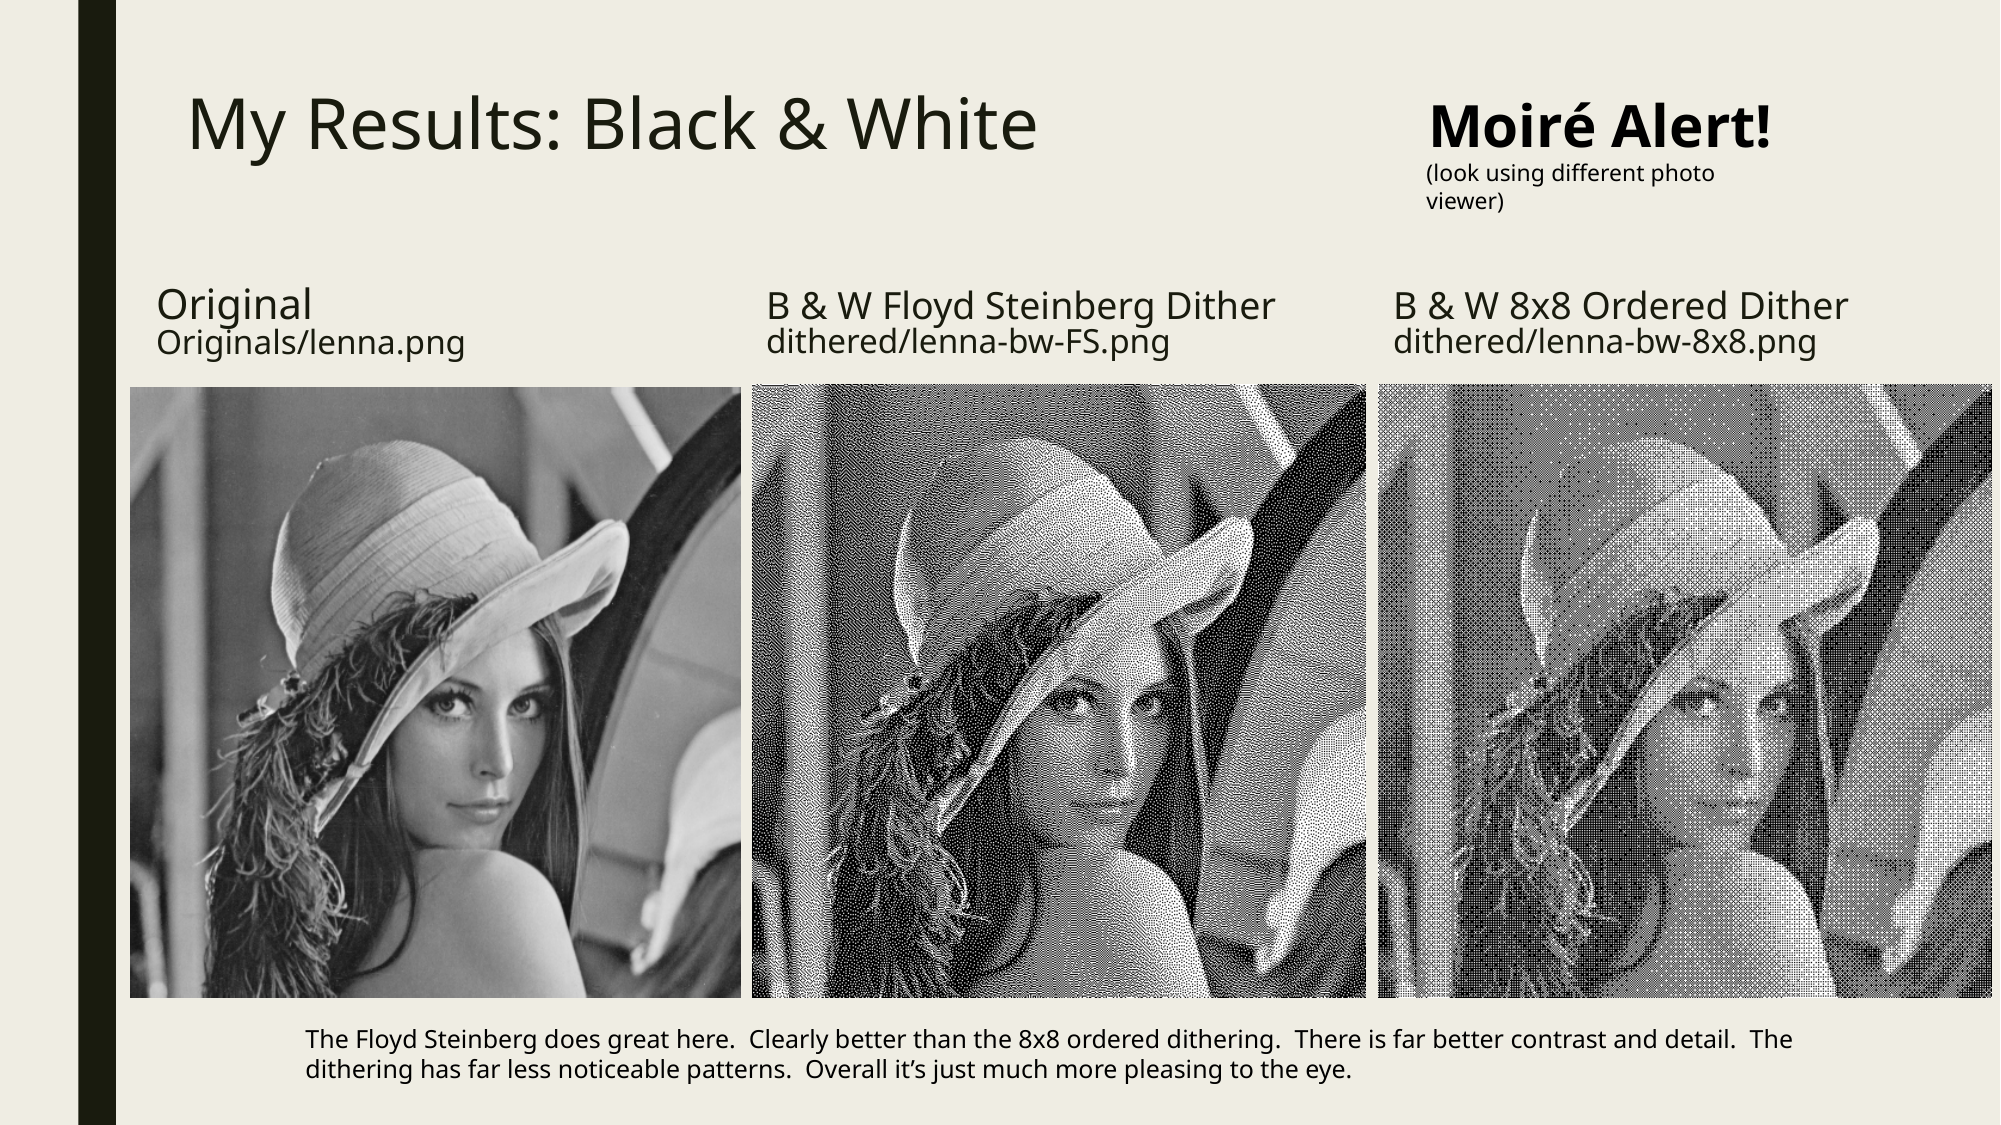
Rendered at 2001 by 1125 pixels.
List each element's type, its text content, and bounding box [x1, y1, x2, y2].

title My Results: Black & White [171, 81, 1163, 216]
text_box Moiré Alert! (look using different photo viewer) [1411, 81, 1790, 221]
text_box B & W Floyd Steinberg Dither dithered/lenna-bw-FS.png [750, 232, 1480, 368]
list B & W 8x8 Ordered Dither dithered/lenna-bw-8x8.png [1480, 232, 2000, 368]
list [130, 387, 741, 998]
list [1378, 384, 1992, 998]
text_box The Floyd Steinberg does great here. Clearly better than the 8x8 ordered dithering. There is far better contrast and detail. The dithering has far less noticeable patterns. Overall it’s just much more pleasing to the eye. [290, 1016, 1828, 1091]
picture [752, 384, 1366, 998]
list Original Originals/lenna.png [141, 233, 870, 369]
